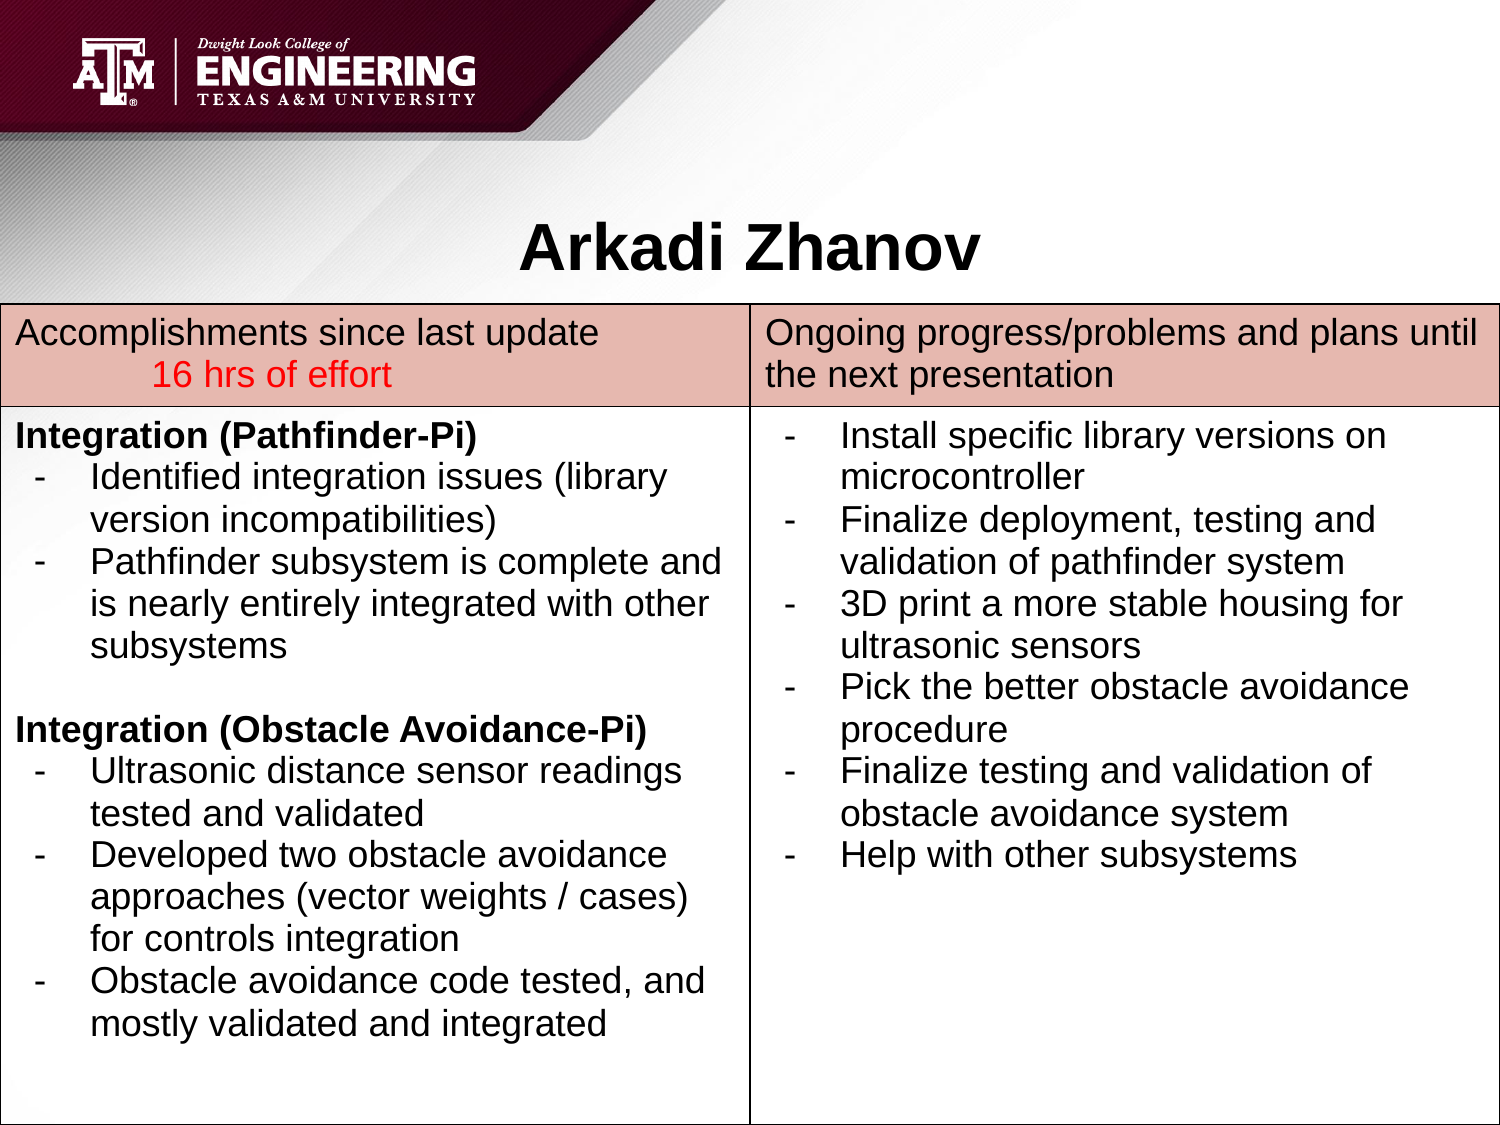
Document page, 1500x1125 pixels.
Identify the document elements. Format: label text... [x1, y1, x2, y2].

table_cell Integration (Pathfinder-Pi) Identified integration issues (library version incompatibilities) Pathfinder subsystem is complete and is nearly entirely integrated with other subsystems Integration (Obstacle Avoidance-Pi) Ultrasonic distance sensor readings tested and validated Developed two obstacle avoidance approaches (vector weights / cases) for controls integration Obstacle avoidance code tested, and mostly validated and integrated [1, 407, 749, 1124]
picture [0, 0, 1500, 303]
table_header Accomplishments since last update 16 hrs of effort [1, 305, 749, 406]
table_header Ongoing progress/problems and plans until the next presentation [751, 305, 1499, 406]
table_cell Install specific library versions on microcontroller Finalize deployment, testing and validation of pathfinder system 3D print a more stable housing for ultrasonic sensors Pick the better obstacle avoidance procedure Finalize testing and validation of obstacle avoidance system Help with other subsystems [751, 407, 1499, 1124]
title Arkadi Zhanov [75, 172, 1425, 303]
